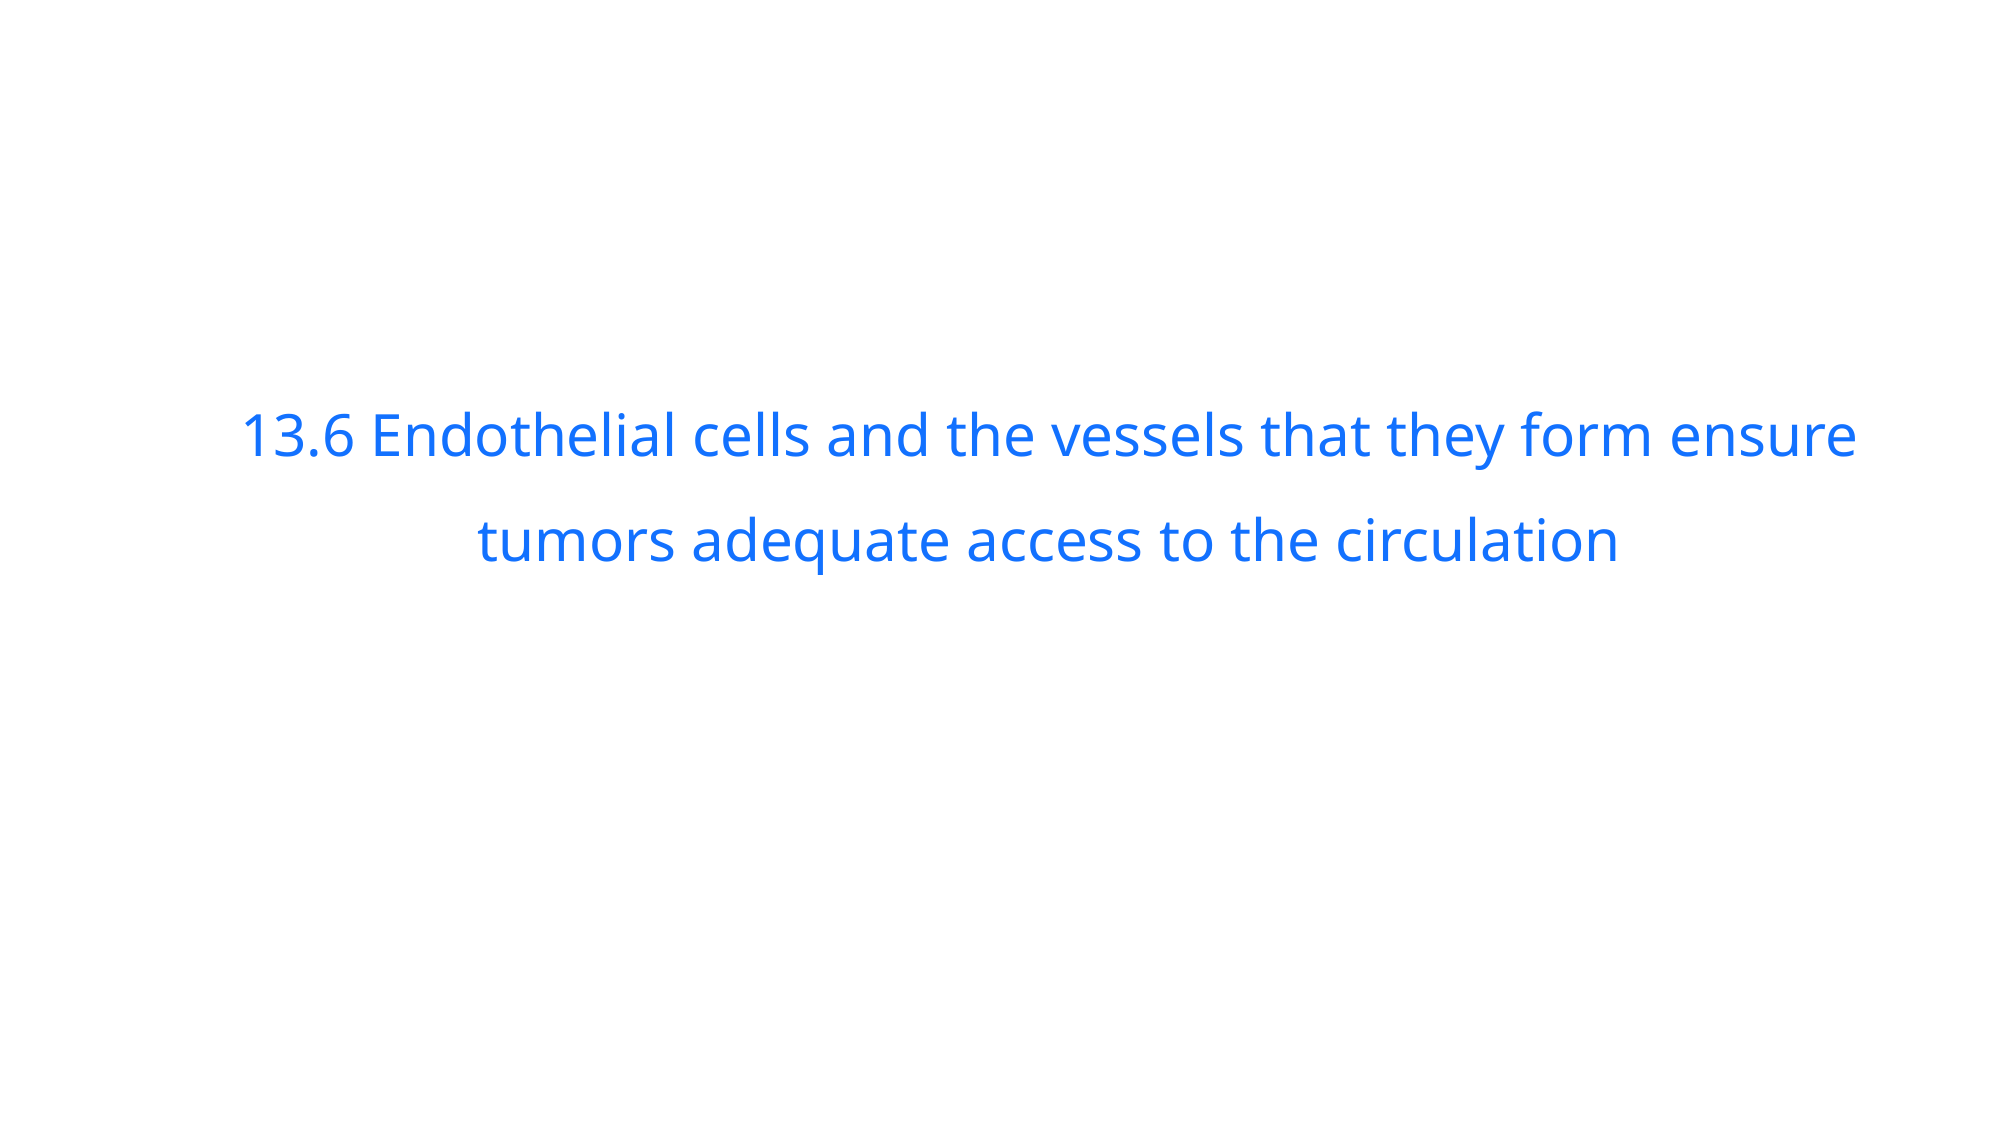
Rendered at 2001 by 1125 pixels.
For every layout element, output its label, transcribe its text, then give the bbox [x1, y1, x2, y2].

text_box 13.6 Endothelial cells and the vessels that they form ensure tumors adequate access to the circulation [165, 355, 1934, 581]
